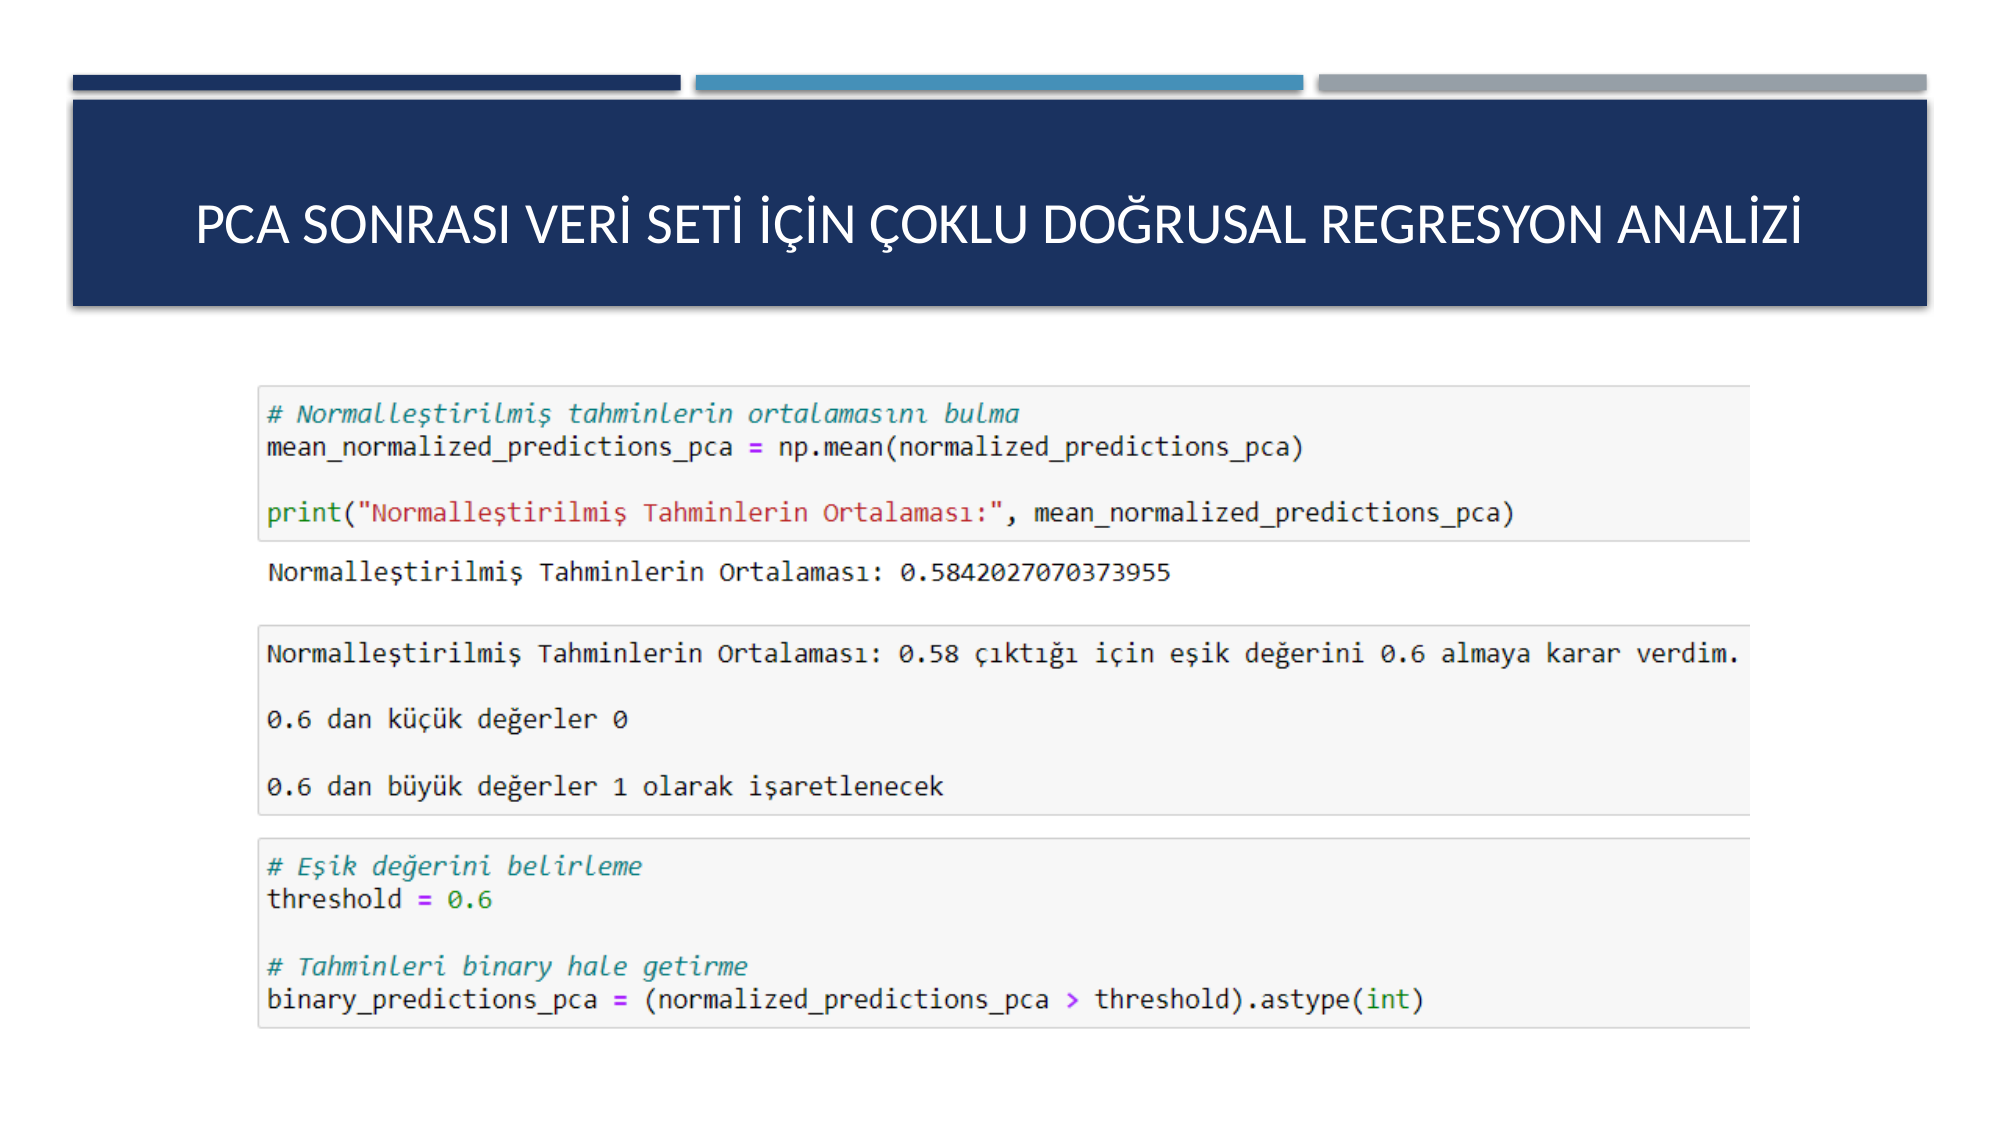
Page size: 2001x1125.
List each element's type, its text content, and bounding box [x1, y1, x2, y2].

picture [250, 372, 1750, 1043]
title PCA sonrası veri seti için çoklu doğrusal regresyon analizi [95, 119, 1905, 333]
